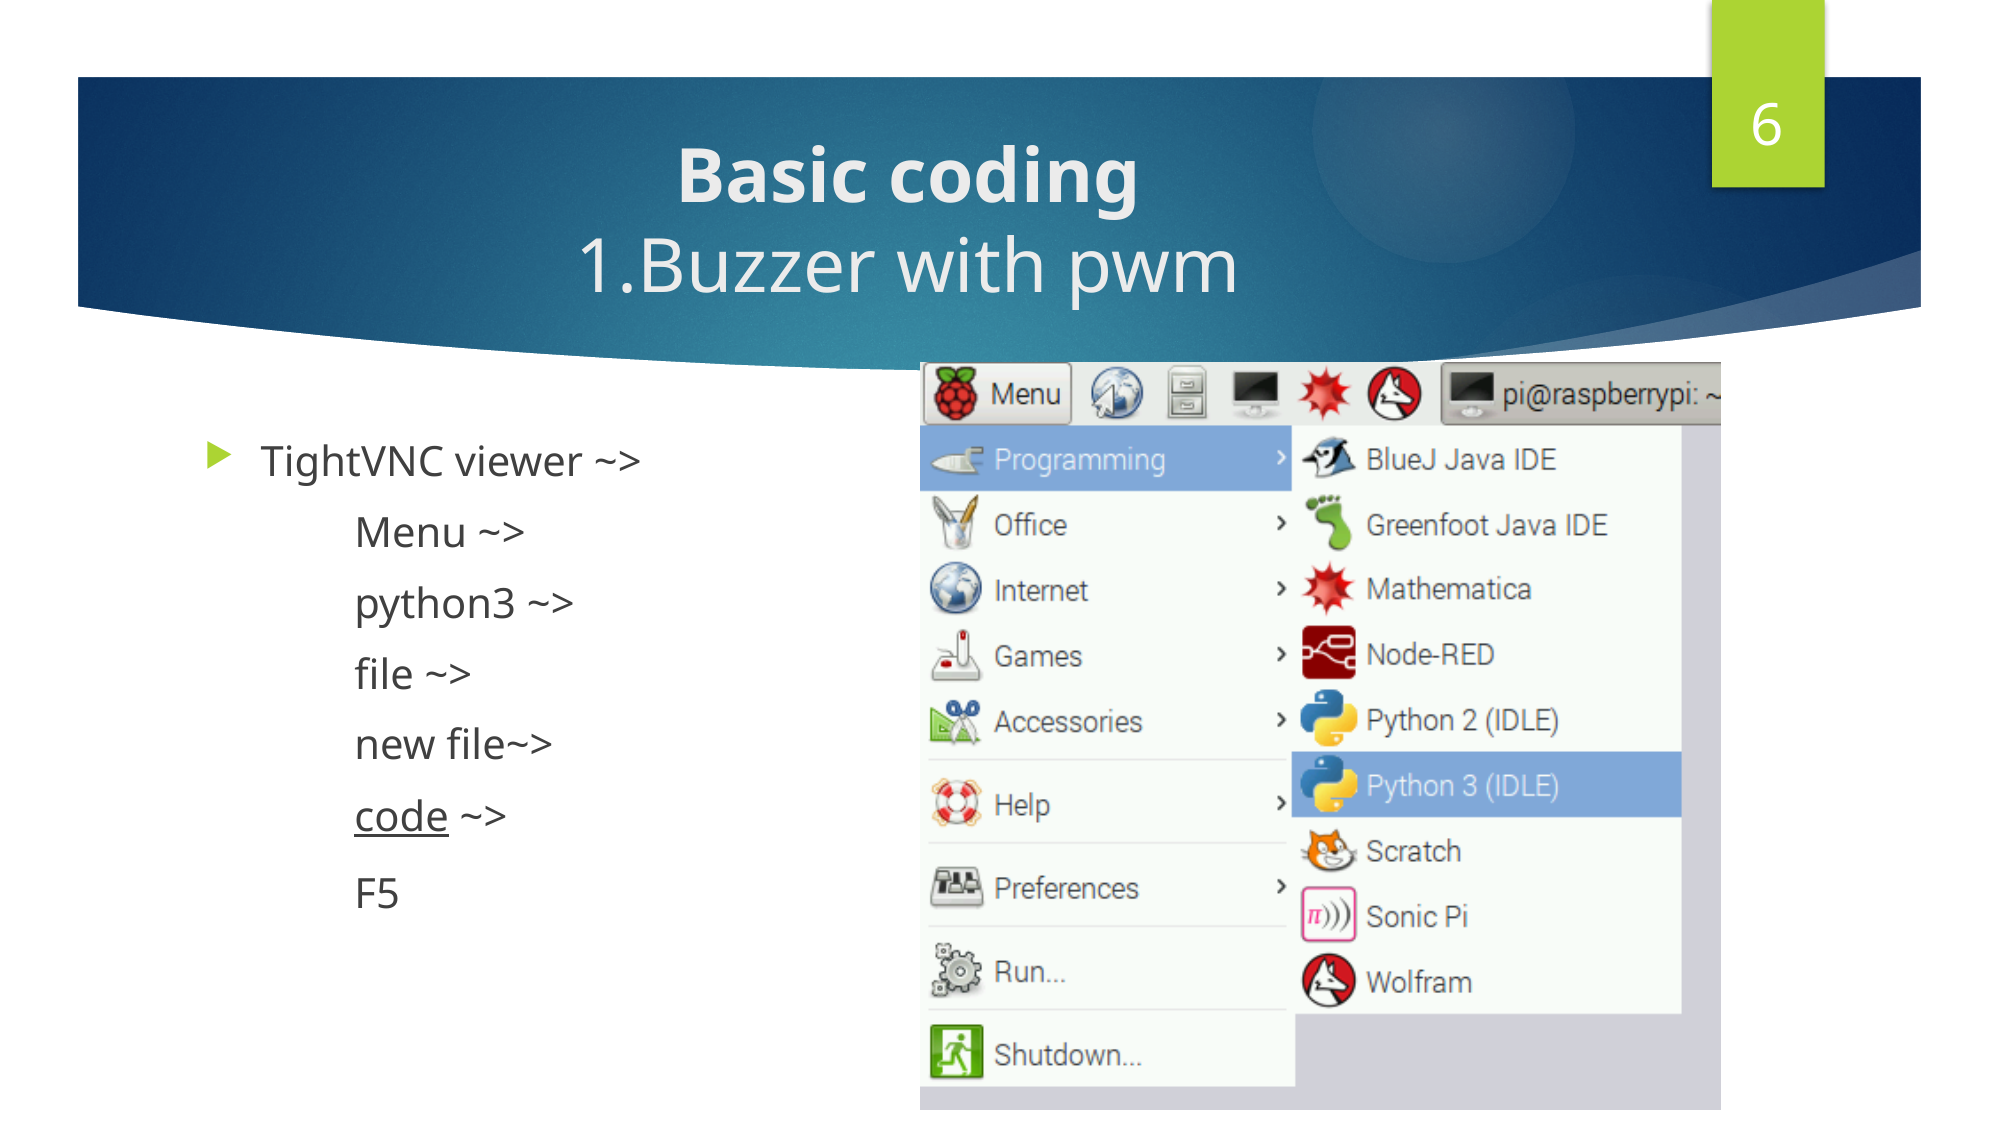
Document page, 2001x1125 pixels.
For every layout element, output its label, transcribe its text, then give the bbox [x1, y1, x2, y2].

list TightVNC viewer ~> Menu ~> python3 ~> file ~> new file~> code ~> F5 [189, 427, 914, 988]
title Basic coding 1.Buzzer with pwm [189, 159, 1627, 276]
picture [920, 362, 1722, 1110]
slide_number 6 [1698, 48, 1836, 175]
